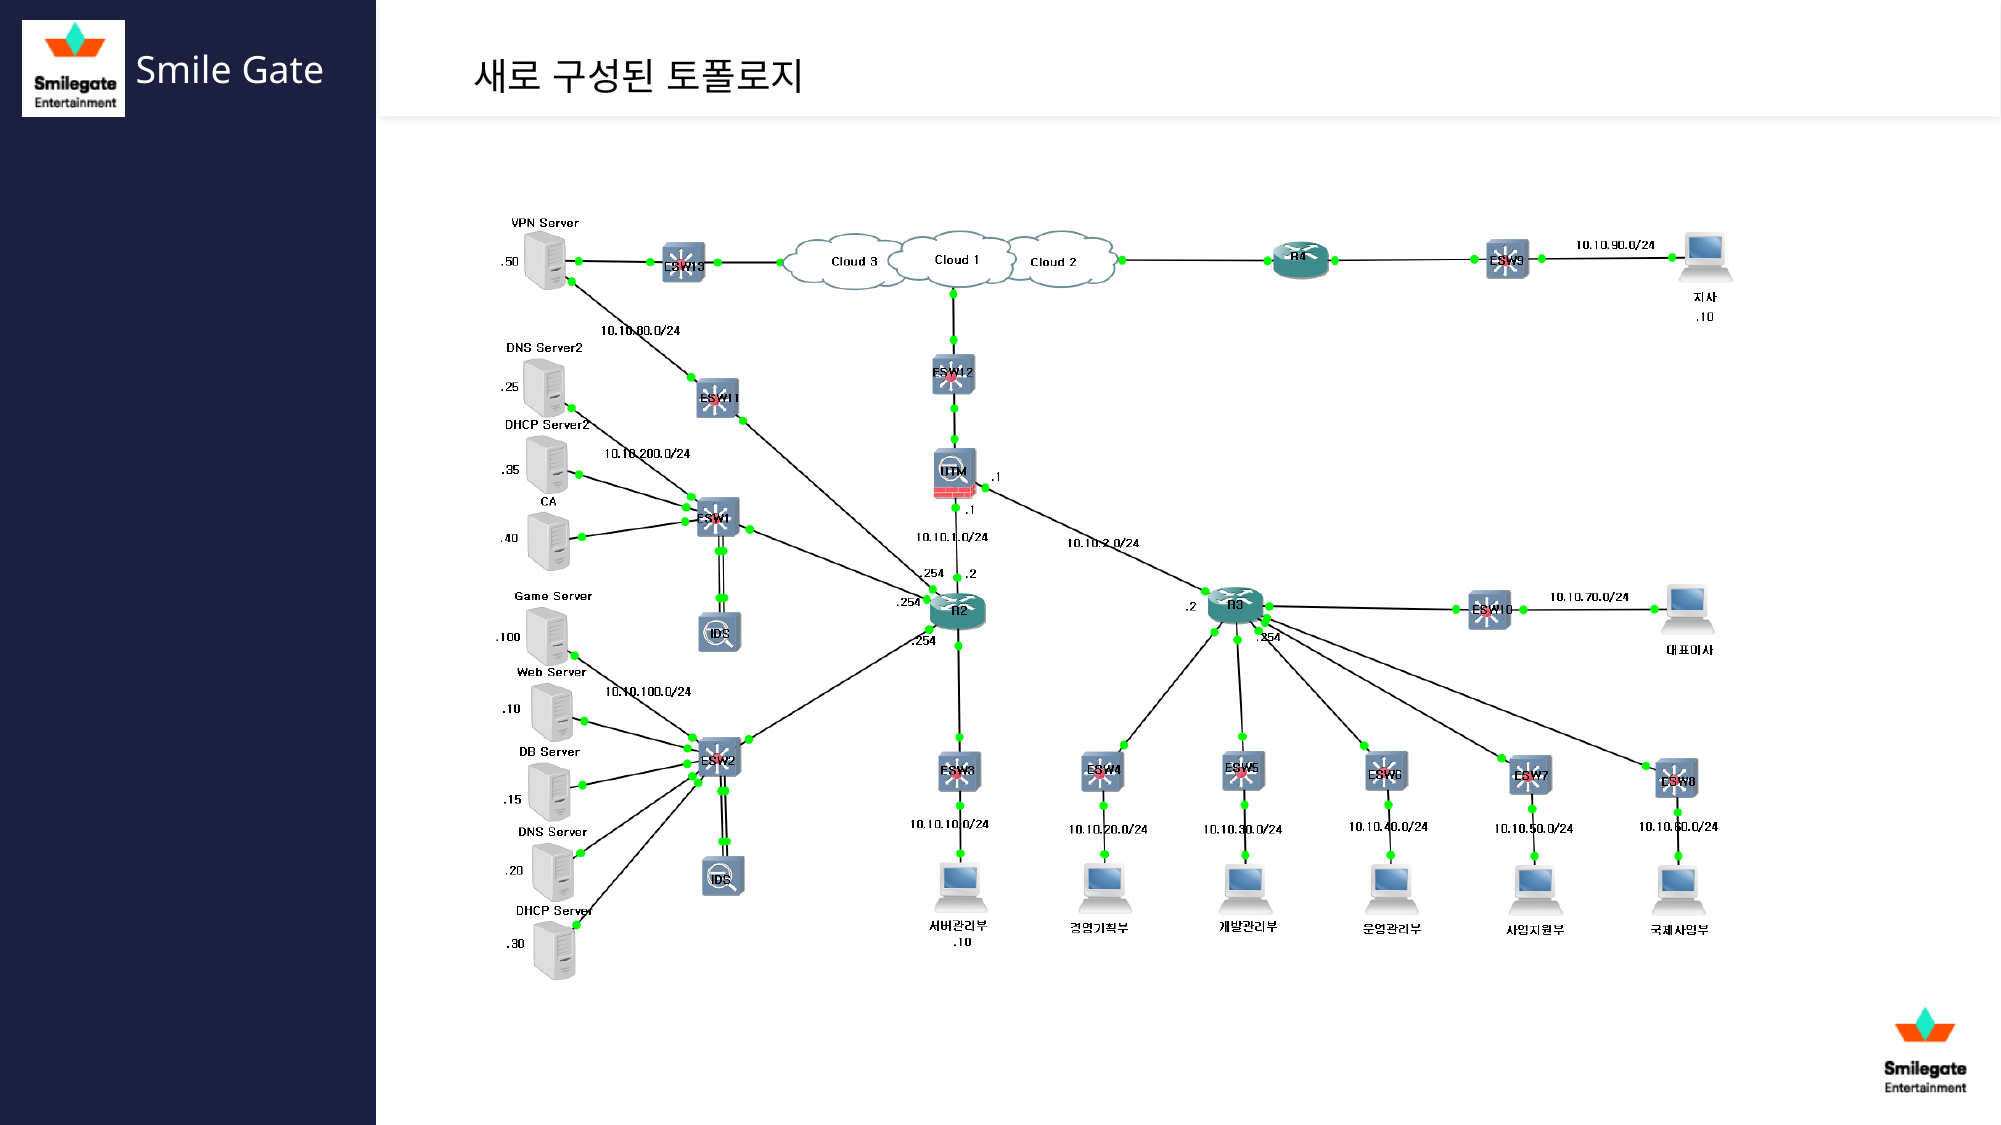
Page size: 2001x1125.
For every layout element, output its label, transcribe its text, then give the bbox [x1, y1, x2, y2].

picture [475, 195, 1750, 997]
picture [22, 20, 125, 117]
picture [1872, 1005, 1975, 1102]
text_box 새로 구성된 토폴로지 [458, 45, 821, 106]
